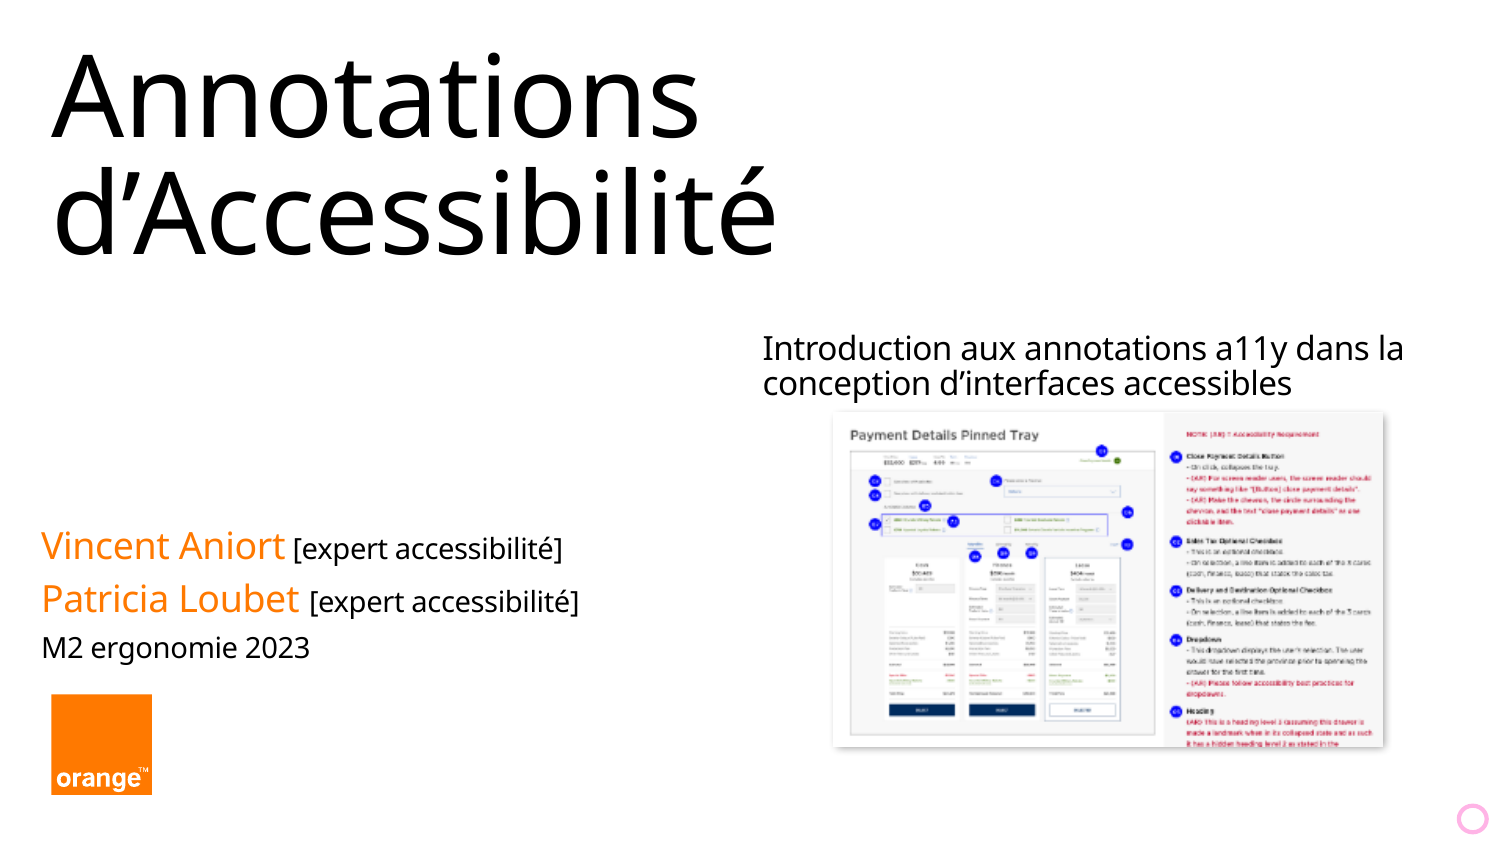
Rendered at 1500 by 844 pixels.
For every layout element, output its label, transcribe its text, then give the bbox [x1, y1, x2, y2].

subtitle Vincent Aniort [expert accessibilité] Patricia Loubet [expert accessibilité] M2 ergonomie 2023 [41, 527, 828, 686]
title Annotations d’Accessibilité [51, 43, 844, 422]
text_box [51, 694, 153, 796]
picture [833, 412, 1383, 747]
list Introduction aux annotations a11y dans la conception d’interfaces accessibles [762, 331, 1459, 730]
text_box [1456, 803, 1489, 835]
